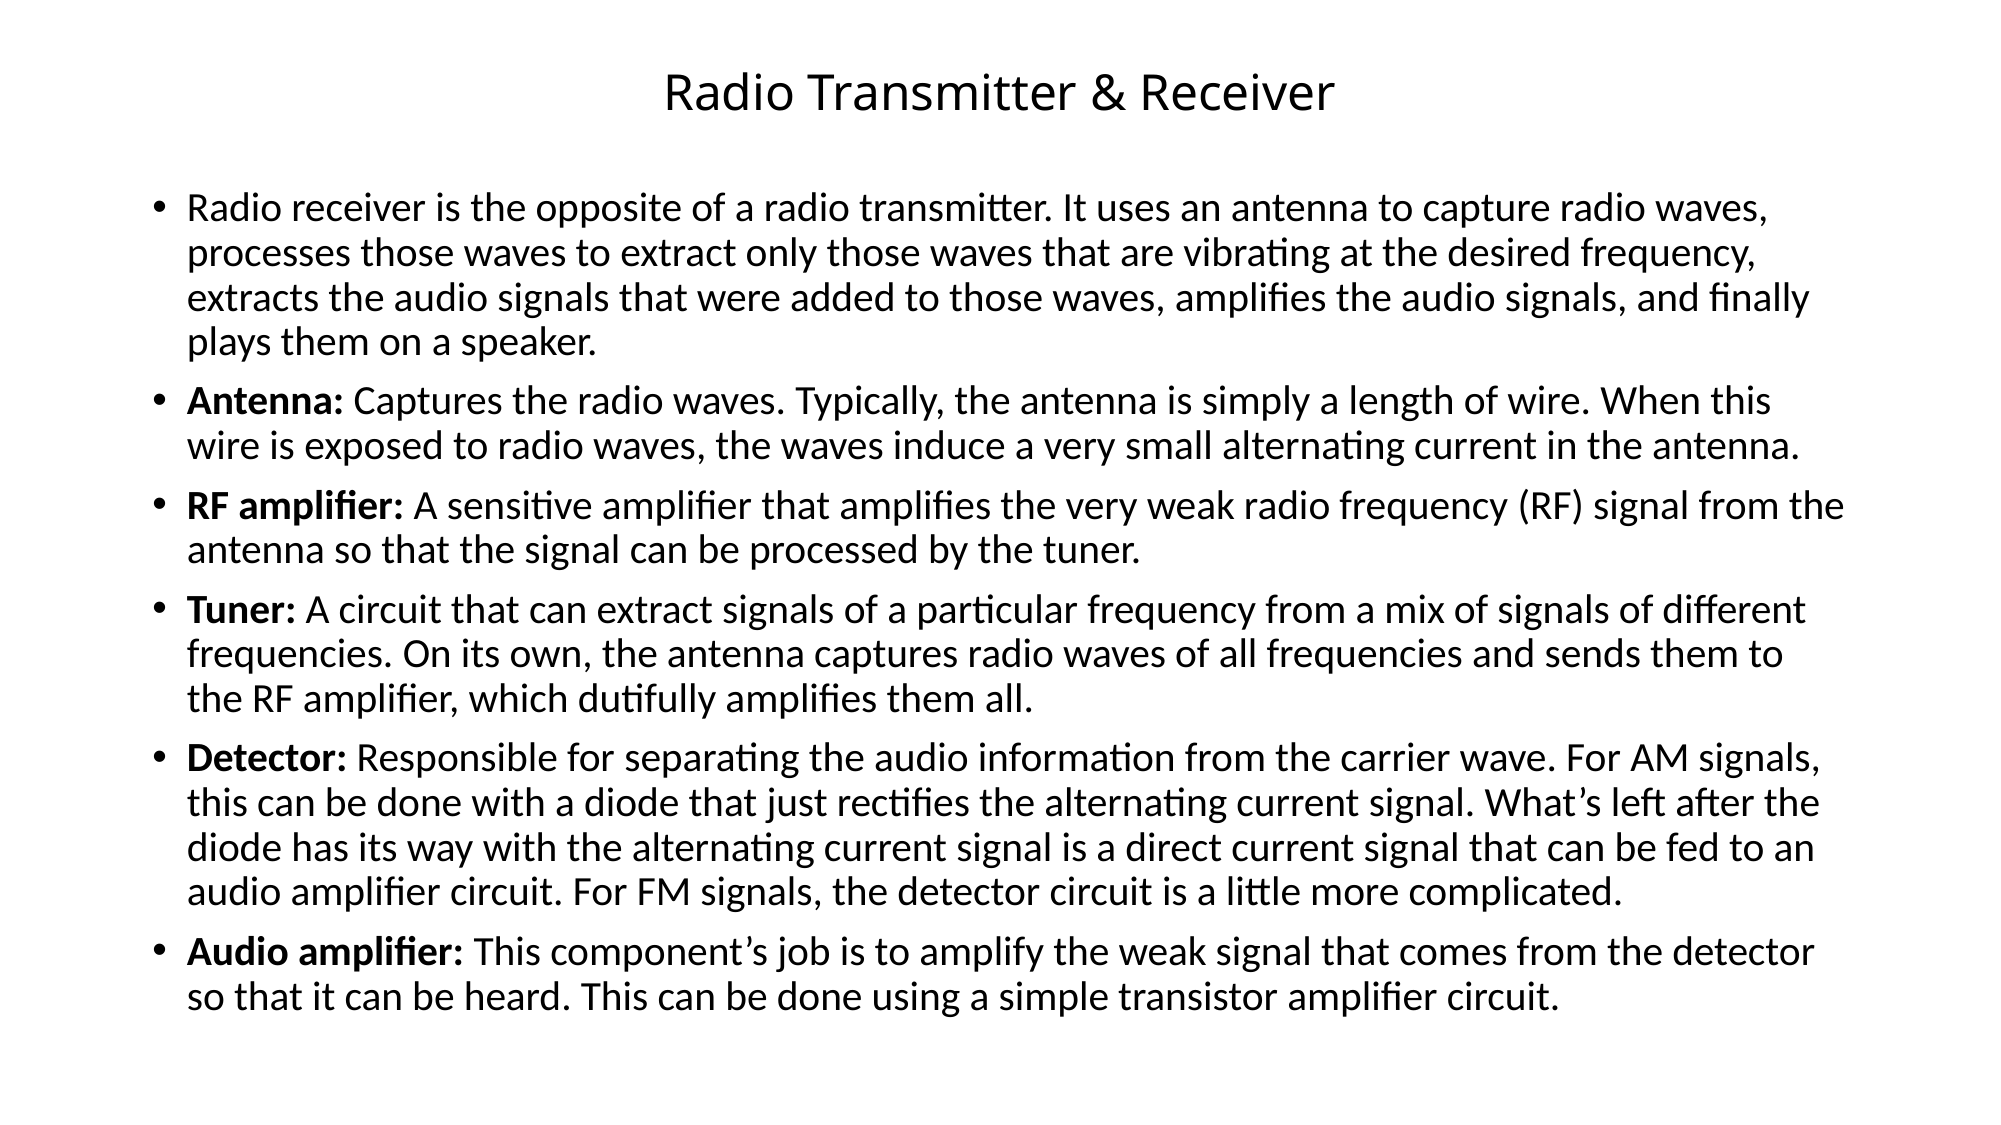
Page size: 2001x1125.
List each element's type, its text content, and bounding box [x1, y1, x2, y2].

title Radio Transmitter & Receiver [137, 59, 1863, 129]
list Radio receiver is the opposite of a radio transmitter. It uses an antenna to capture radio waves, processes those waves to extract only those waves that are vibrating at the desired frequency, extracts the audio signals that were added to those waves, amplifies the audio signals, and finally plays them on a speaker. Antenna: Captures the radio waves. Typically, the antenna is simply a length of wire. When this wire is exposed to radio waves, the waves induce a very small alternating current in the antenna. RF amplifier: A sensitive amplifier that amplifies the very weak radio frequency (RF) signal from the antenna so that the signal can be processed by the tuner. Tuner: A circuit that can extract signals of a particular frequency from a mix of signals of different frequencies. On its own, the antenna captures radio waves of all frequencies and sends them to the RF amplifier, which dutifully amplifies them all. Detector: Responsible for separating the audio information from the carrier wave. For AM signals, this can be done with a diode that just rectifies the alternating current signal. What’s left after the diode has its way with the alternating current signal is a direct current signal that can be fed to an audio amplifier circuit. For FM signals, the detector circuit is a little more complicated. Audio amplifier: This component’s job is to amplify the weak signal that comes from the detector so that it can be heard. This can be done using a simple transistor amplifier circuit. [137, 178, 1863, 1091]
